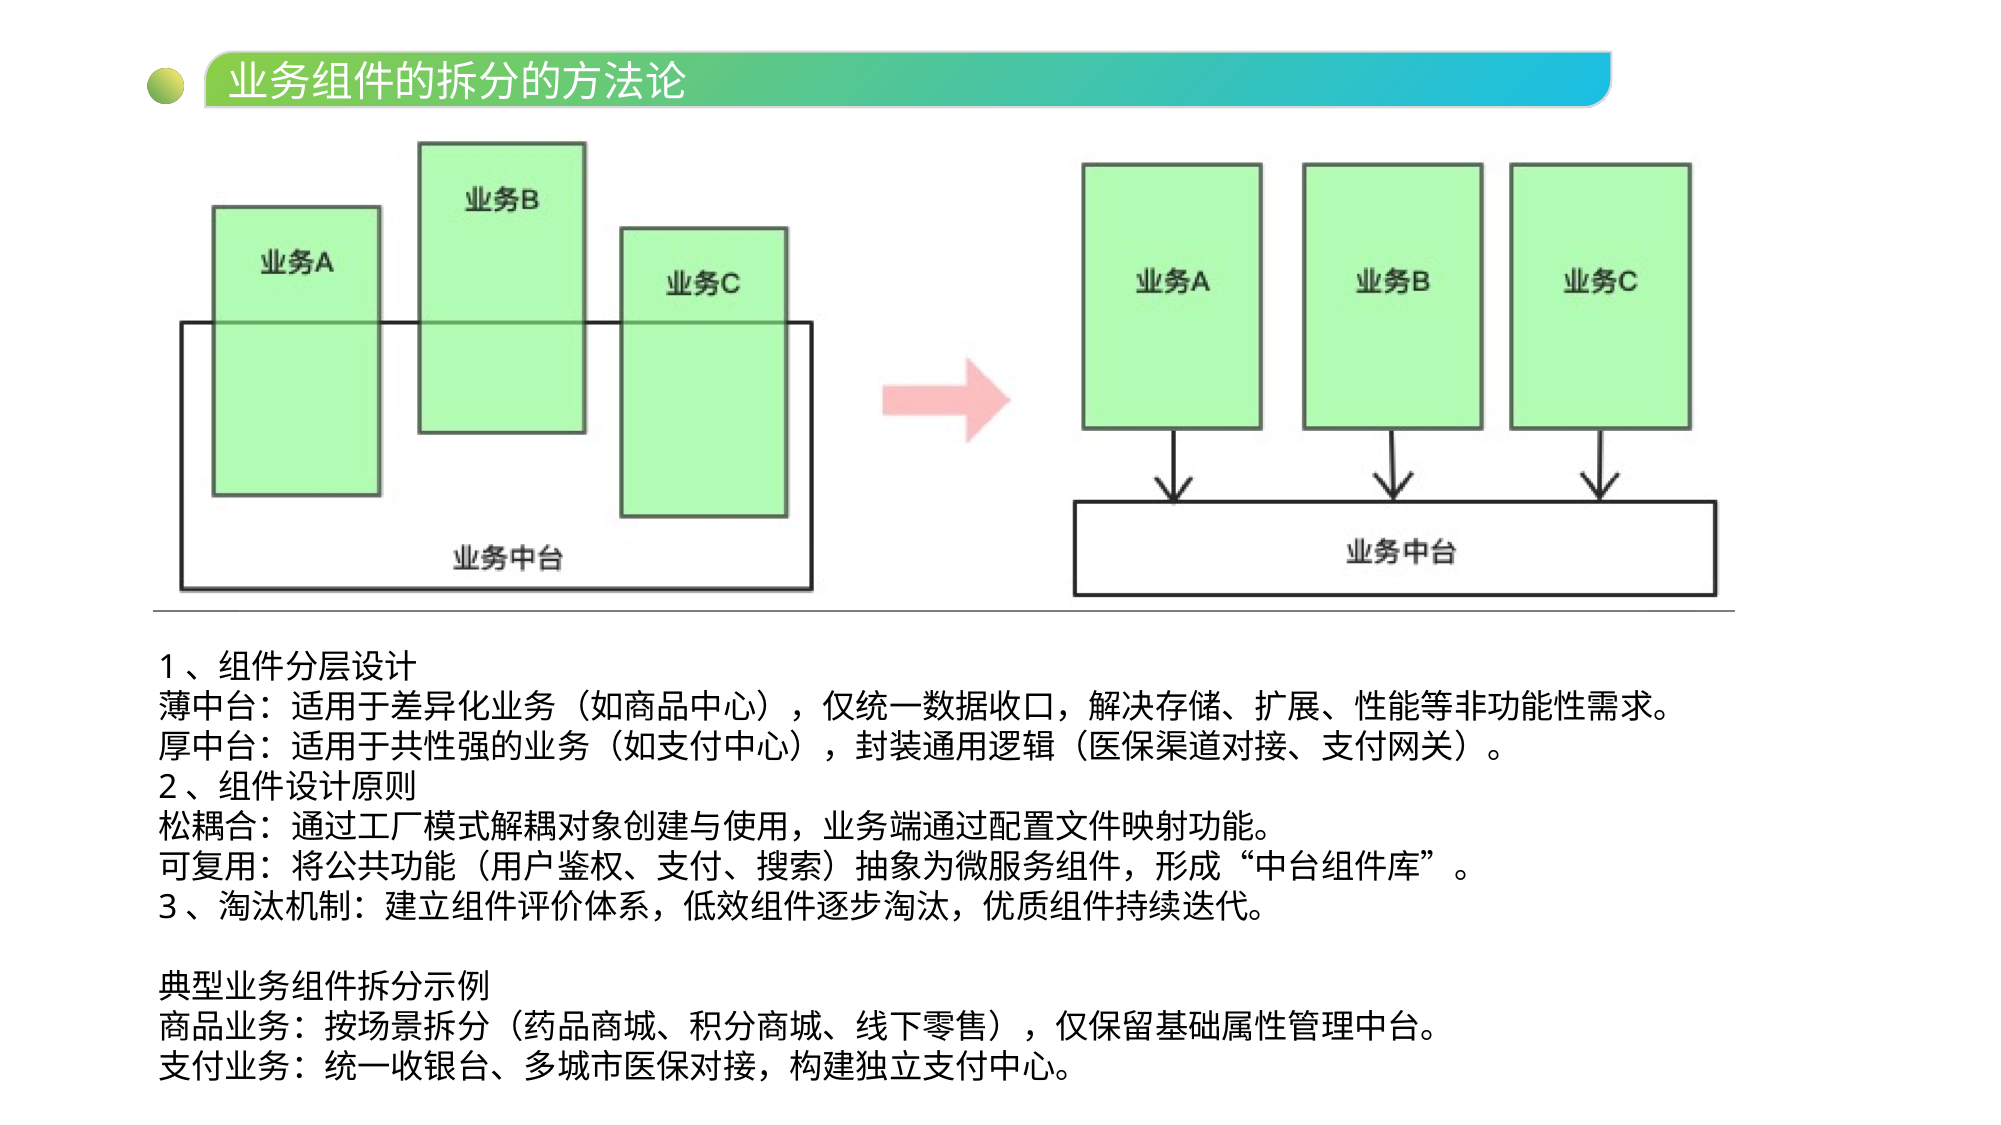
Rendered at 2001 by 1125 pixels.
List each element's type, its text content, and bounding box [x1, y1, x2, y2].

picture [147, 68, 184, 104]
text_box 1、组件分层设计 薄中台：适用于差异化业务（如商品中心），仅统一数据收口，解决存储、扩展、性能等非功能性需求。 厚中台：适用于共性强的业务（如支付中心），封装通用逻辑（医保渠道对接、支付网关）。 2、组件设计原则 松耦合：通过工厂模式解耦对象创建与使用，业务端通过配置文件映射功能。 可复用：将公共功能（用户鉴权、支付、搜索）抽象为微服务组件，形成“中台组件库”。 3、淘汰机制：建立组件评价体系，低效组件逐步淘汰，优质组件持续迭代。 典型业务组件拆分示例 商品业务：按场景拆分（药品商城、积分商城、线下零售），仅保留基础属性管理中台。 支付业务：统一收银台、多城市医保对接，构建独立支付中心。 [68, 638, 2000, 947]
picture [153, 120, 1735, 612]
text_box 业务组件的拆分的方法论 [204, 50, 1613, 109]
